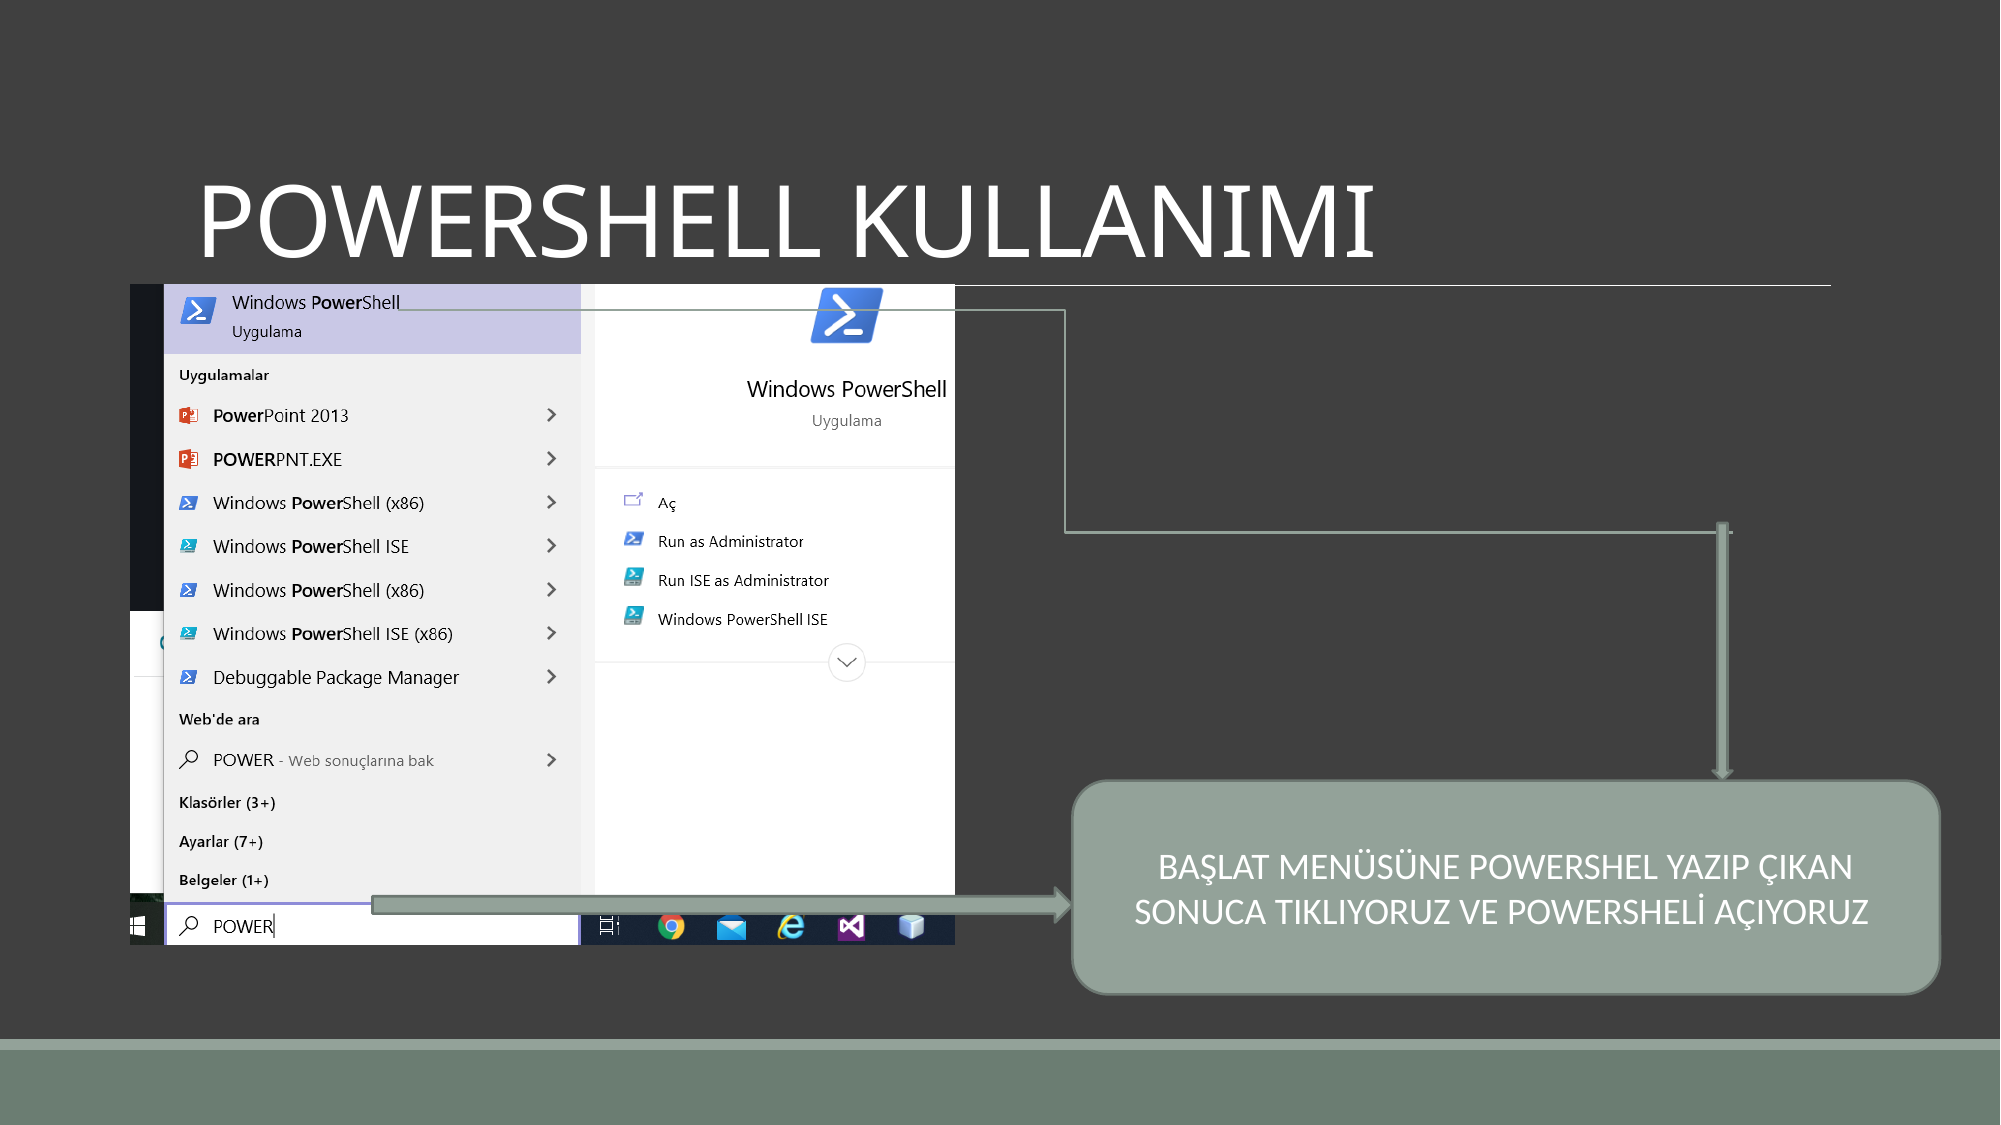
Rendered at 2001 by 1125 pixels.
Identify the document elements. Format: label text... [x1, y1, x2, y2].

text_box BAŞLAT MENÜSÜNE POWERSHEL YAZIP ÇIKAN SONUCA TIKLIYORUZ VE POWERSHELİ AÇIYORUZ [1071, 779, 1942, 996]
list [129, 284, 956, 946]
text_box [965, 886, 1071, 924]
title POWERSHELL KULLANIMI [180, 47, 1830, 285]
text_box [1711, 543, 1734, 782]
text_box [396, 309, 1733, 533]
